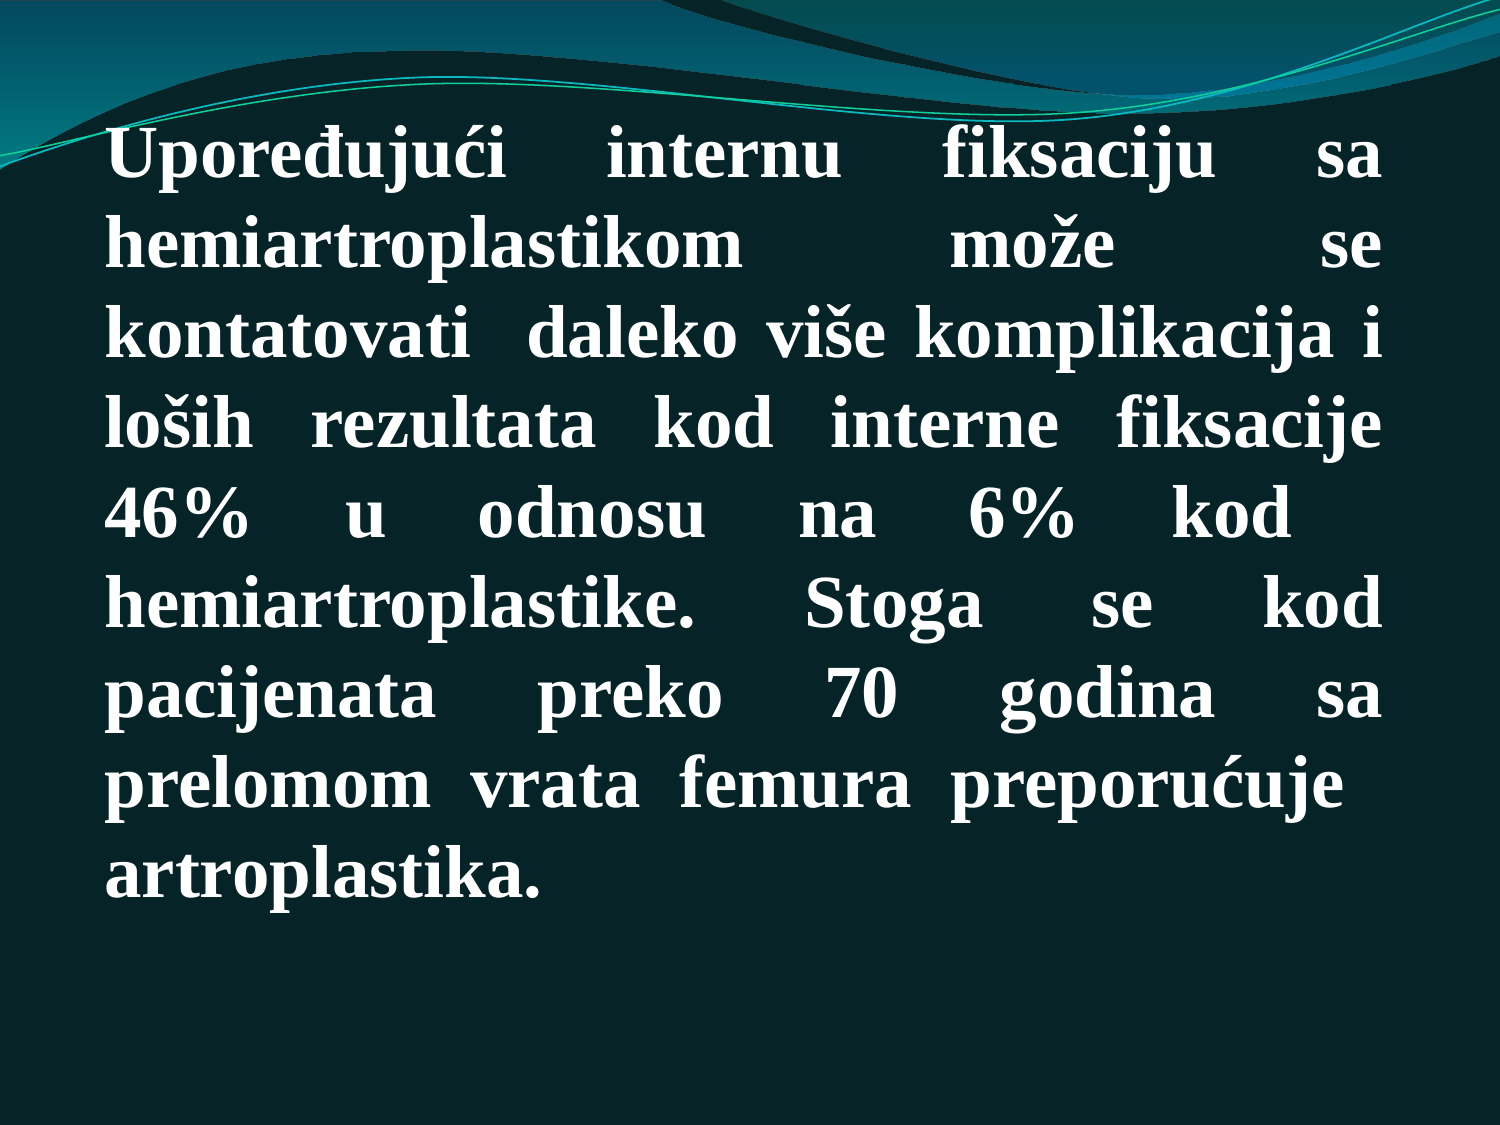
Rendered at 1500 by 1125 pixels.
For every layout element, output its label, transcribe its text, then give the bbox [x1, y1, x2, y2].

text_box Upoređujući internu fiksaciju sa hemiartroplastikom može se kontatovati daleko više komplikacija i loših rezultata kod interne fiksacije 46% u odnosu na 6% kod hemiartroplastike. Stoga se kod pacijenata preko 70 godina sa prelomom vrata femura preporućuje artroplastika. [89, 95, 1399, 929]
